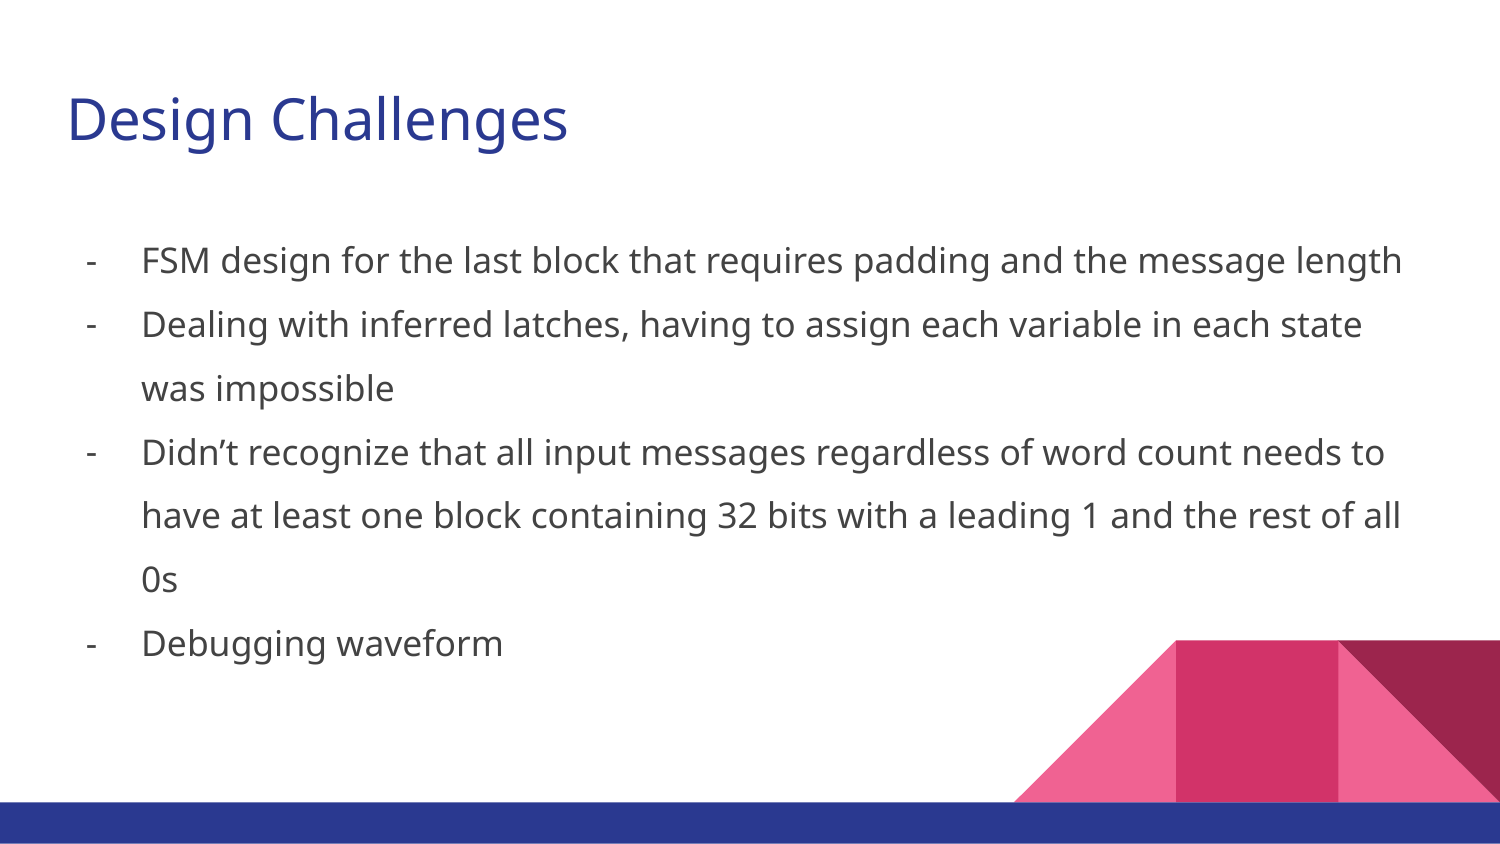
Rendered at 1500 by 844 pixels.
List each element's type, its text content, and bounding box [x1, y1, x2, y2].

list FSM design for the last block that requires padding and the message length Dealing with inferred latches, having to assign each variable in each state was impossible Didn’t recognize that all input messages regardless of word count needs to have at least one block containing 32 bits with a leading 1 and the rest of all 0s Debugging waveform [51, 201, 1449, 750]
title Design Challenges [51, 67, 1449, 167]
